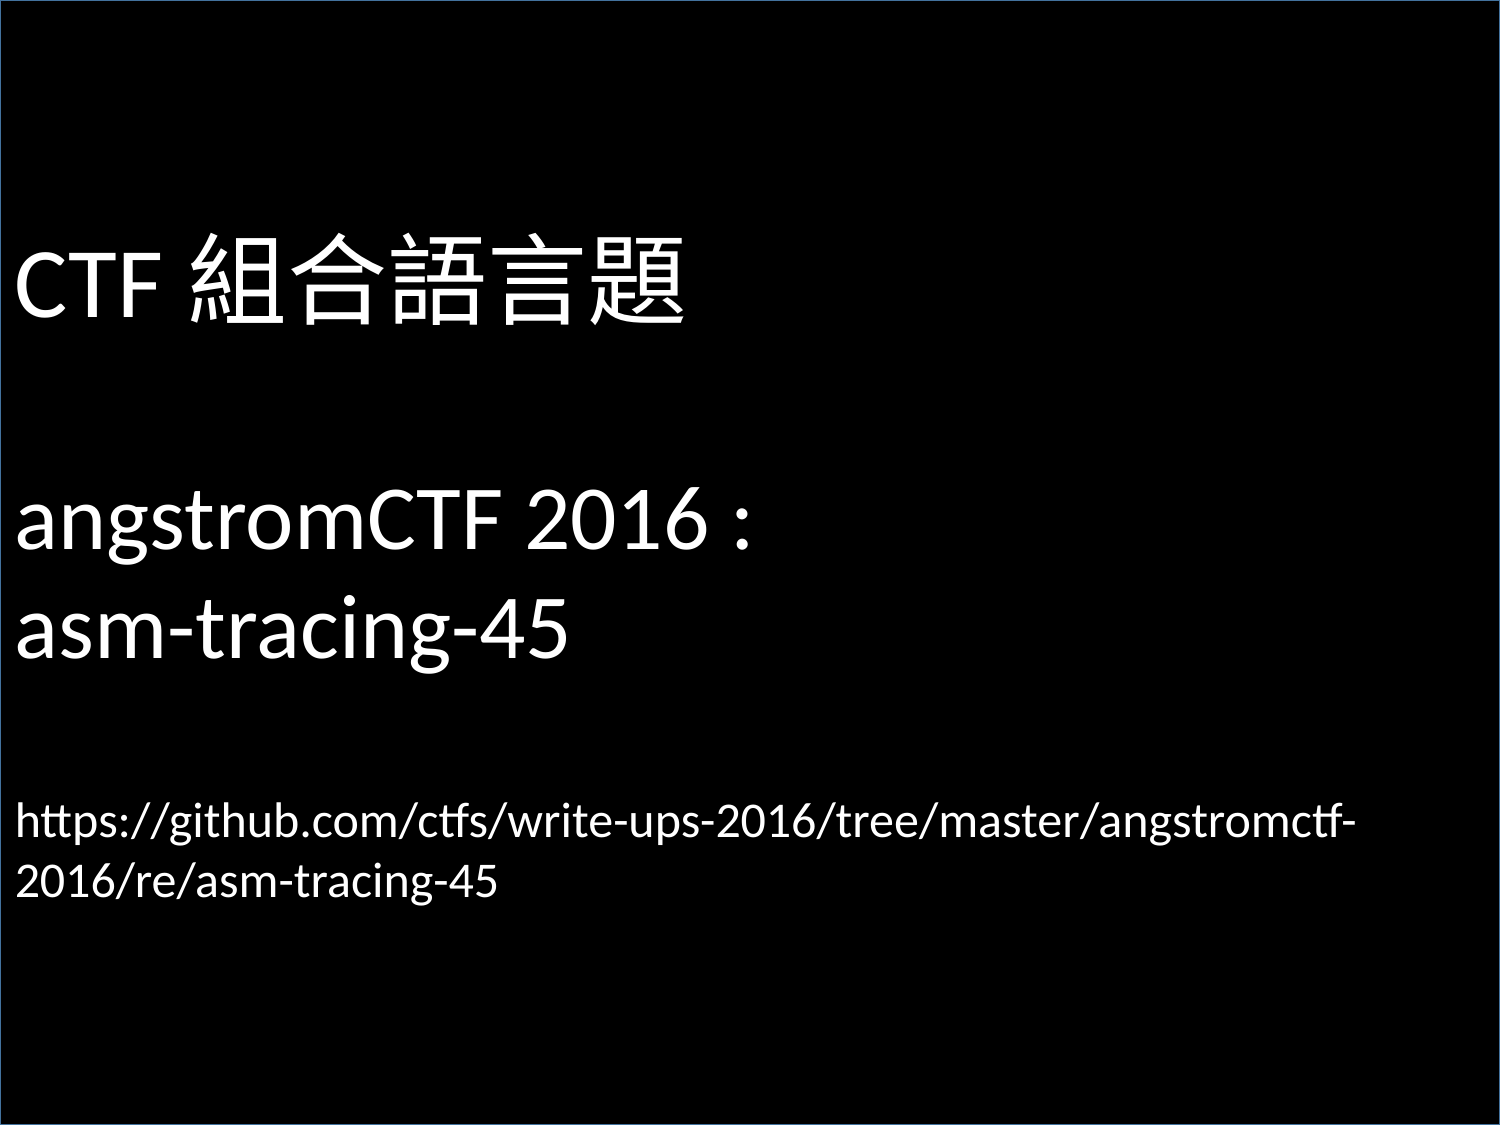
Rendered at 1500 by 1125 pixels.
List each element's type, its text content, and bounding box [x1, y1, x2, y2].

text_box CTF組合語言題 angstromCTF 2016 : asm-tracing-45 https://github.com/ctfs/write-ups-2016/tree/master/angstromctf-2016/re/asm-tracing-45 [0, 0, 1500, 1125]
